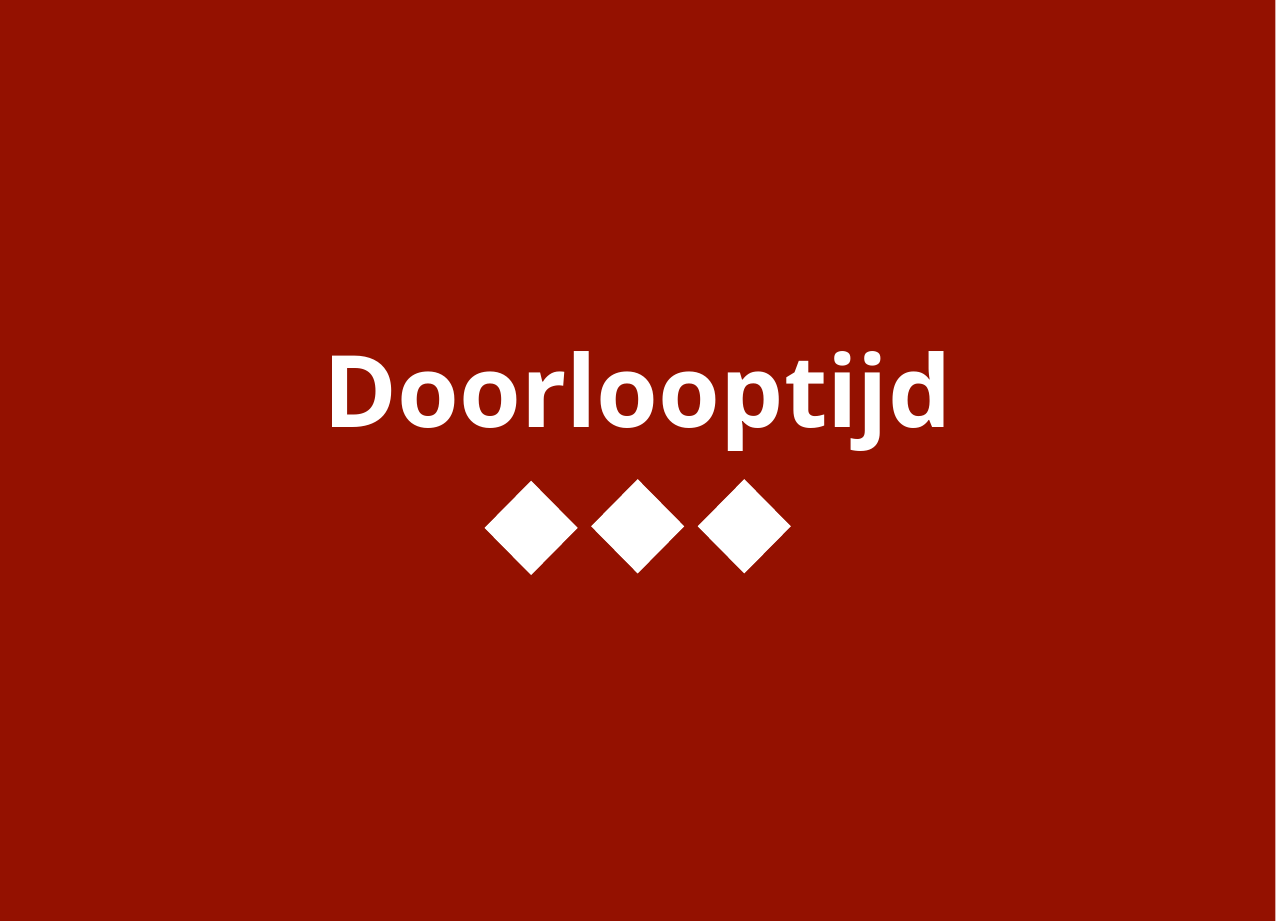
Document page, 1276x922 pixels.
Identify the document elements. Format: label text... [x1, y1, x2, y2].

title Doorlooptijd [117, 329, 1158, 461]
